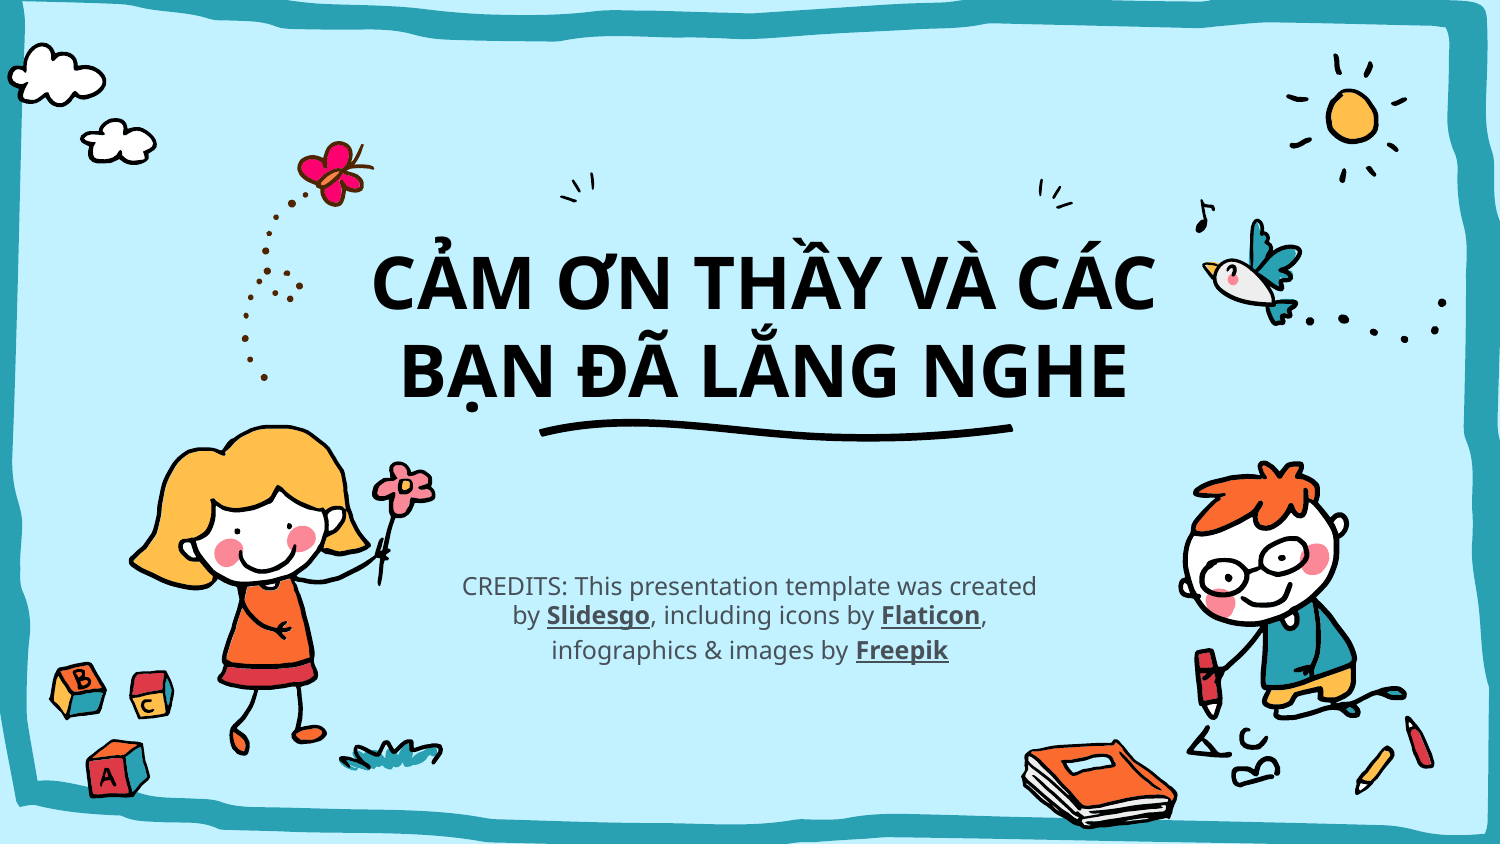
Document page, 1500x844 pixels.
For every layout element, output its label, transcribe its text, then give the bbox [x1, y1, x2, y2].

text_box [1354, 714, 1436, 796]
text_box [1177, 460, 1408, 788]
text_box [128, 424, 436, 757]
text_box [1195, 198, 1452, 375]
title CẢM ƠN THẦY VÀ CÁC BẠN ĐÃ LẮNG NGHE [299, 221, 1230, 439]
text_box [6, 40, 107, 108]
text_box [1285, 53, 1408, 184]
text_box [559, 171, 595, 203]
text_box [1038, 177, 1074, 210]
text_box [338, 738, 445, 772]
text_box [539, 419, 1013, 441]
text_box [78, 117, 158, 166]
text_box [241, 140, 375, 383]
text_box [1020, 738, 1179, 830]
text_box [48, 661, 175, 799]
